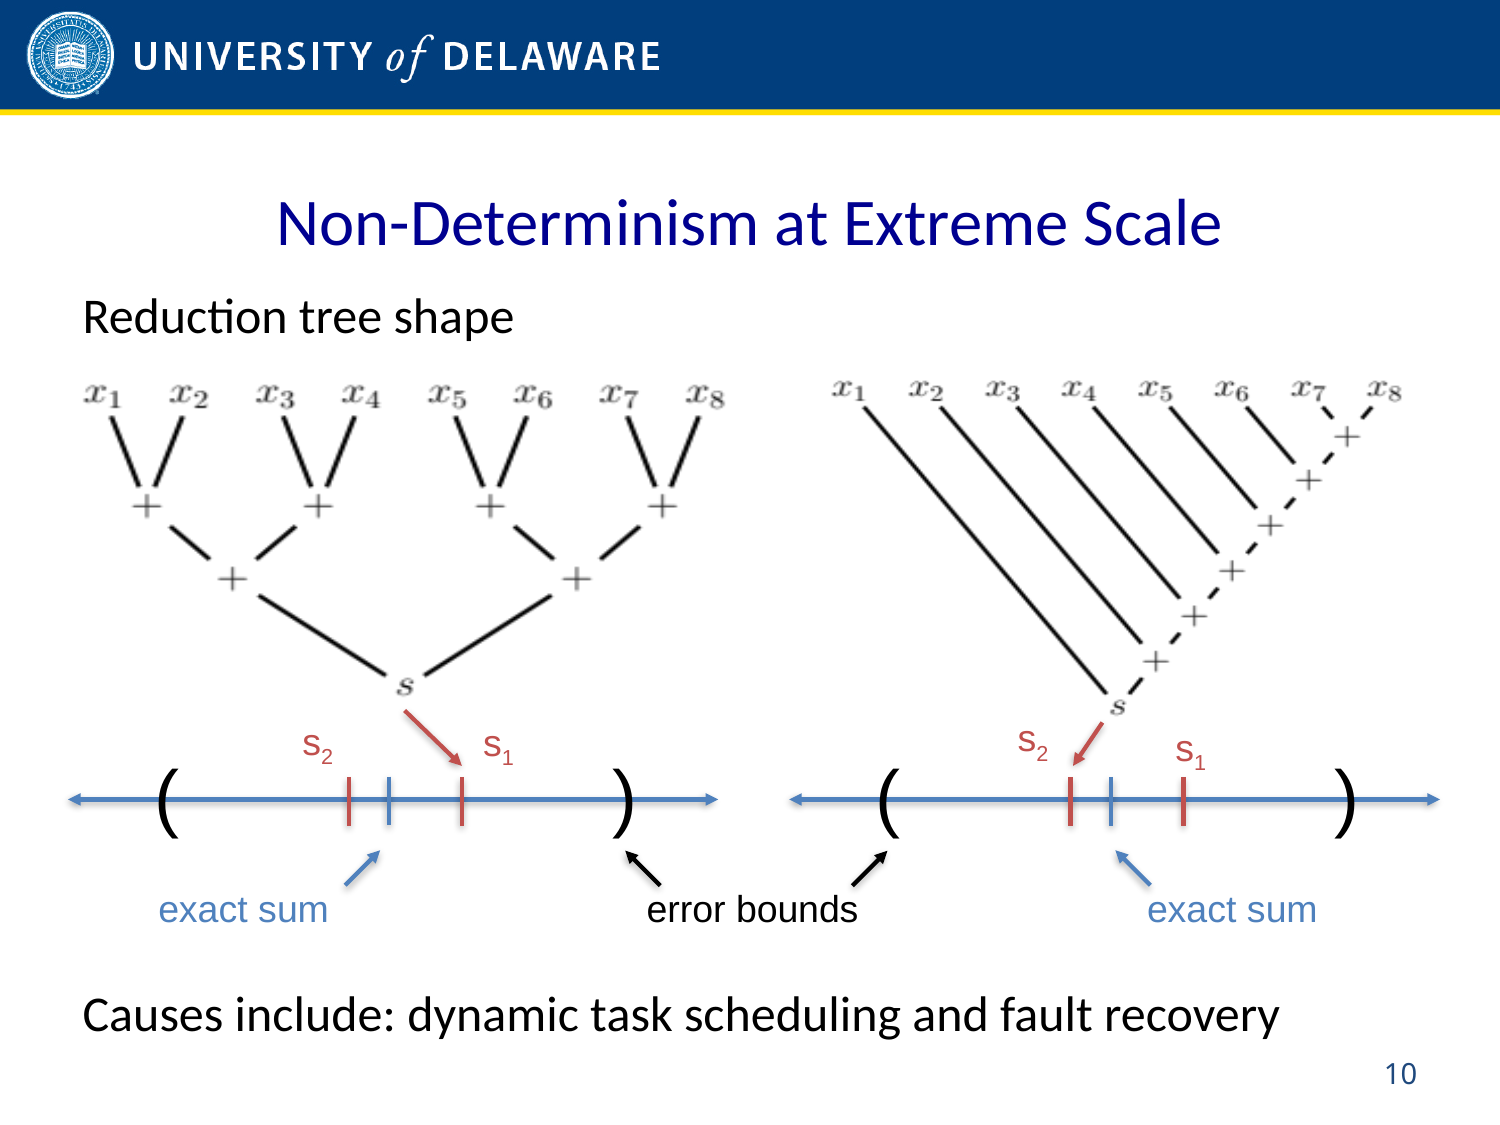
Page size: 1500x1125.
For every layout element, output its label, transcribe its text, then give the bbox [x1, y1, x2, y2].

picture [0, 0, 1500, 1125]
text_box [59, 371, 1441, 922]
title Non-Determinism at Extreme Scale [74, 136, 1426, 275]
slide_number 10 [1074, 1041, 1426, 1104]
text_box Causes include: dynamic task scheduling and fault recovery [74, 974, 1425, 1054]
list Reduction tree shape [74, 275, 1426, 356]
